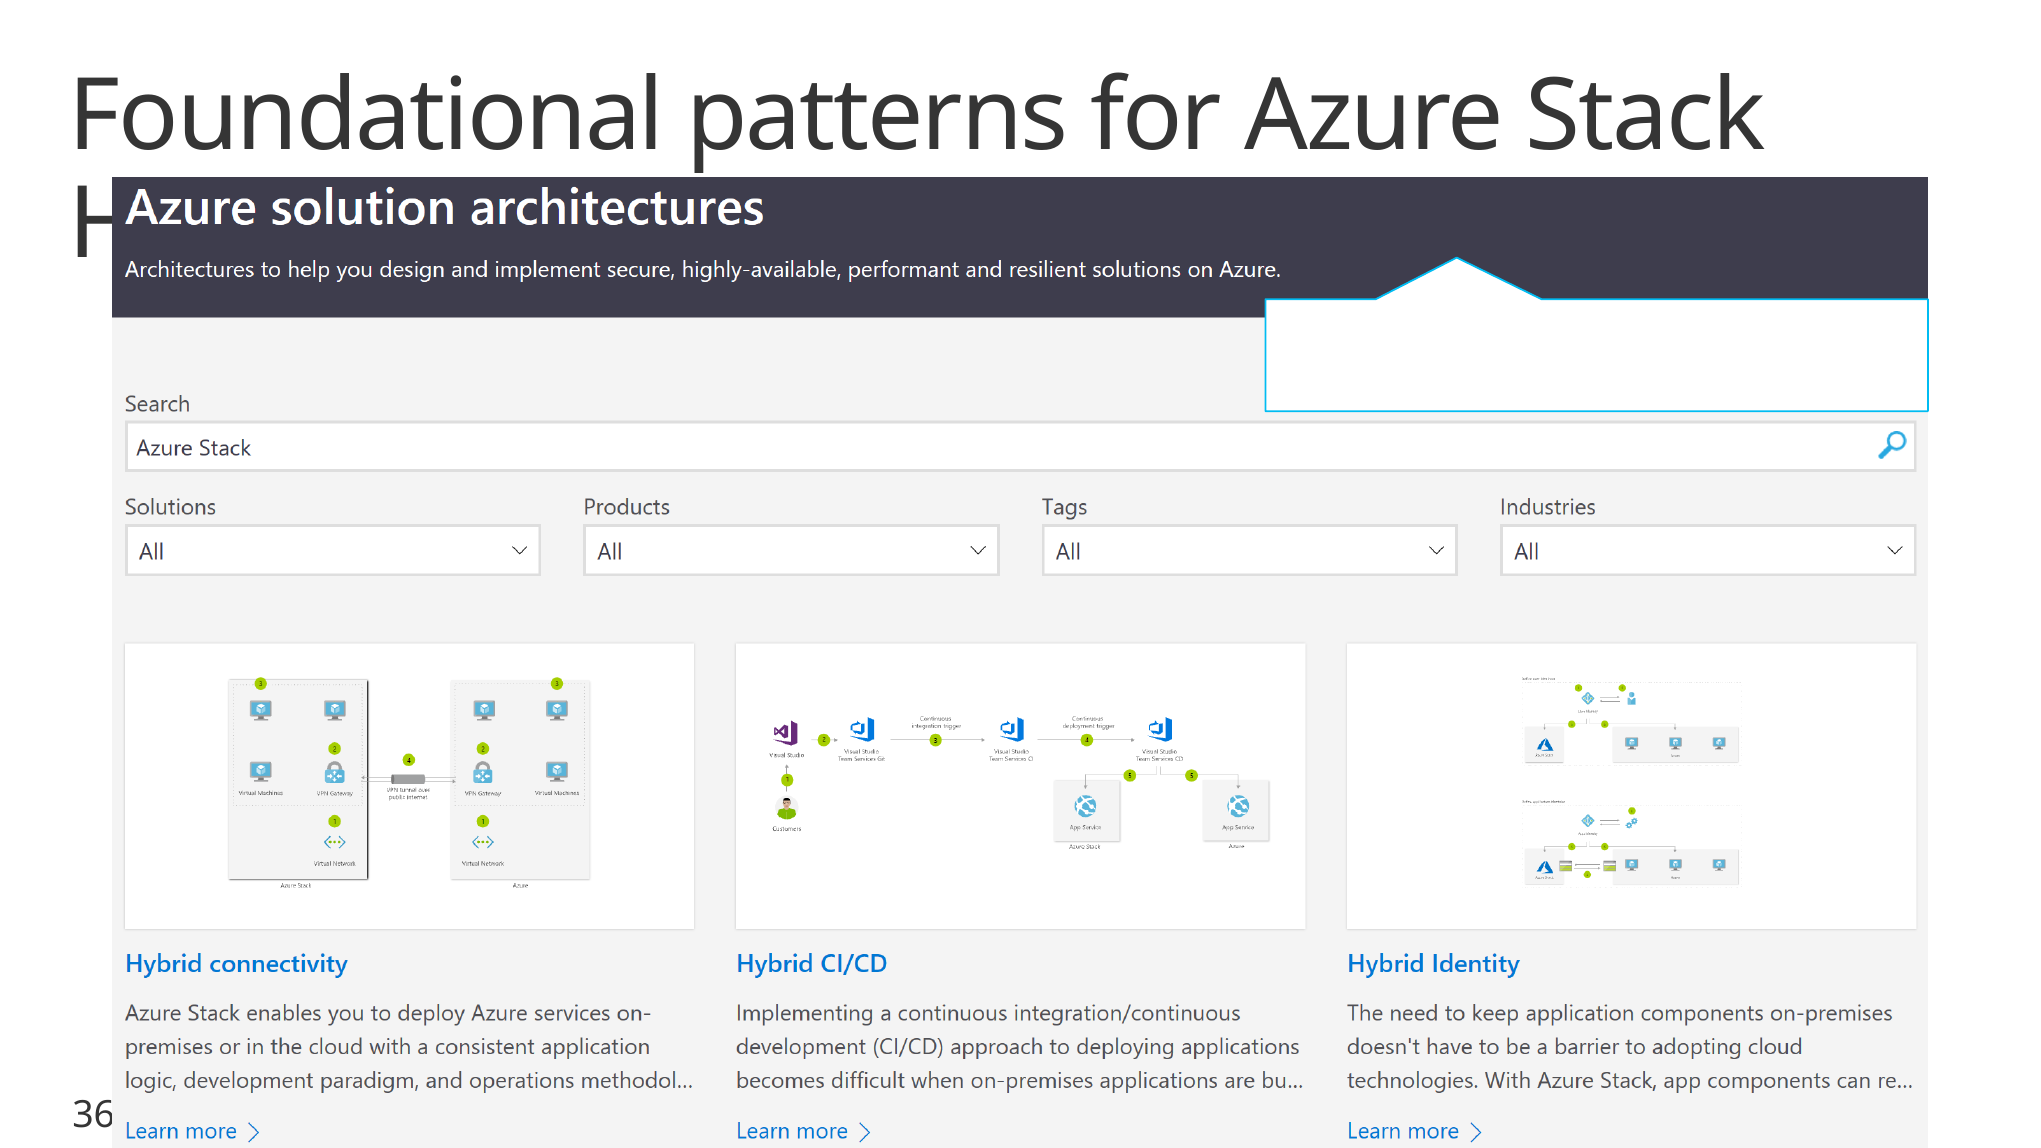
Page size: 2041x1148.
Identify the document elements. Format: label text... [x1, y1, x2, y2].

picture [111, 177, 1929, 1148]
title Foundational patterns for Azure Stack Hub [45, 48, 1996, 199]
picture [1267, 260, 1926, 410]
slide_number 36 [57, 1082, 111, 1144]
